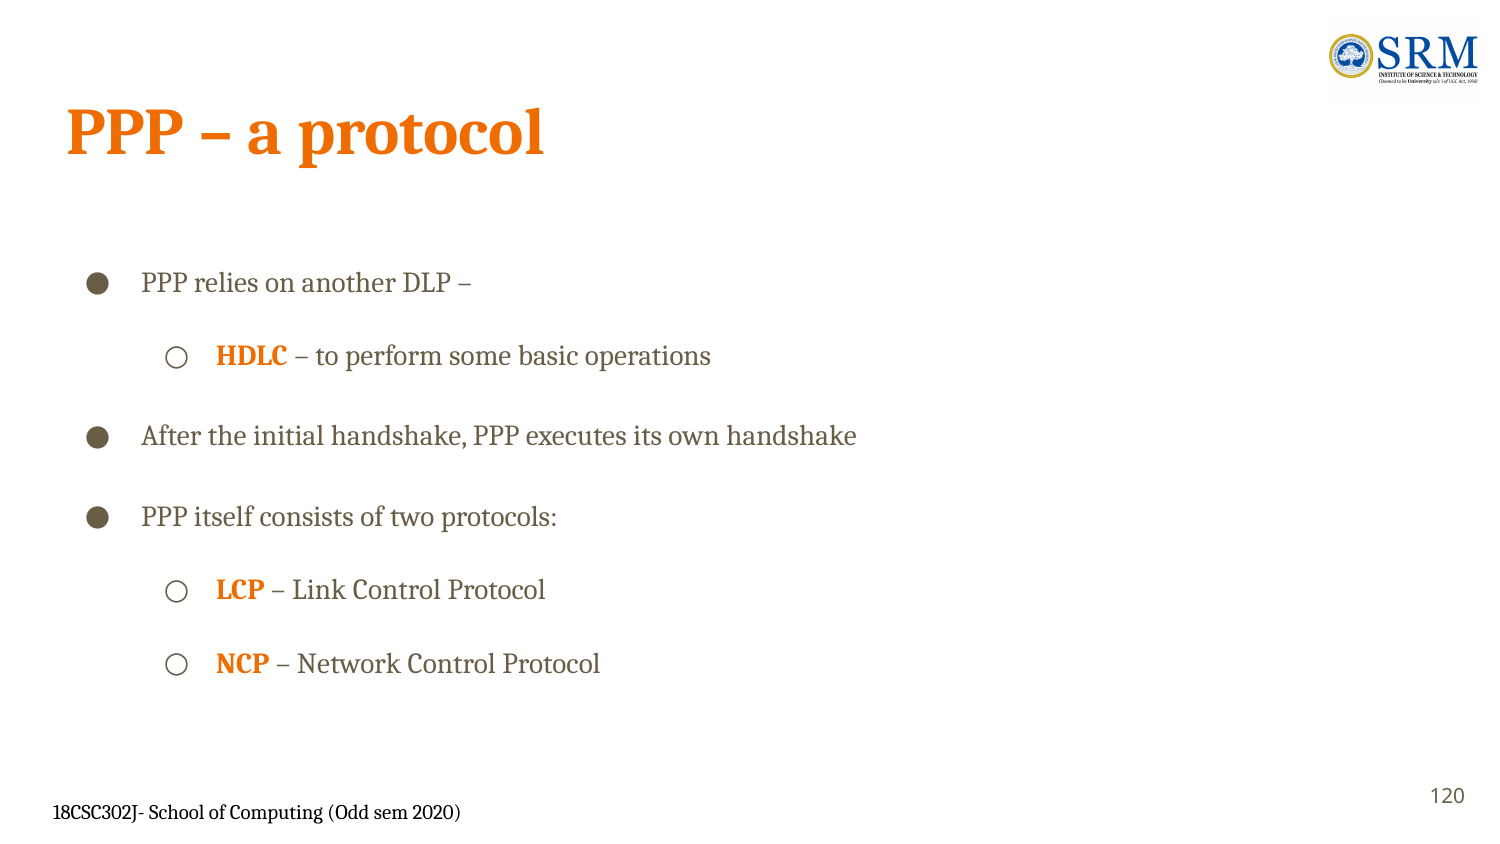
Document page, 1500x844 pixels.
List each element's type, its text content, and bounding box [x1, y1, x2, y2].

text_box 18CSC302J- School of Computing (Odd sem 2020) [38, 783, 580, 820]
list PPP relies on another DLP – HDLC – to perform some basic operations After the initial handshake, PPP executes its own handshake PPP itself consists of two protocols: LCP – Link Control Protocol NCP – Network Control Protocol [51, 207, 1449, 750]
slide_number 120 [1389, 764, 1480, 830]
picture [1326, 16, 1481, 103]
title PPP – a protocol [51, 72, 1449, 189]
